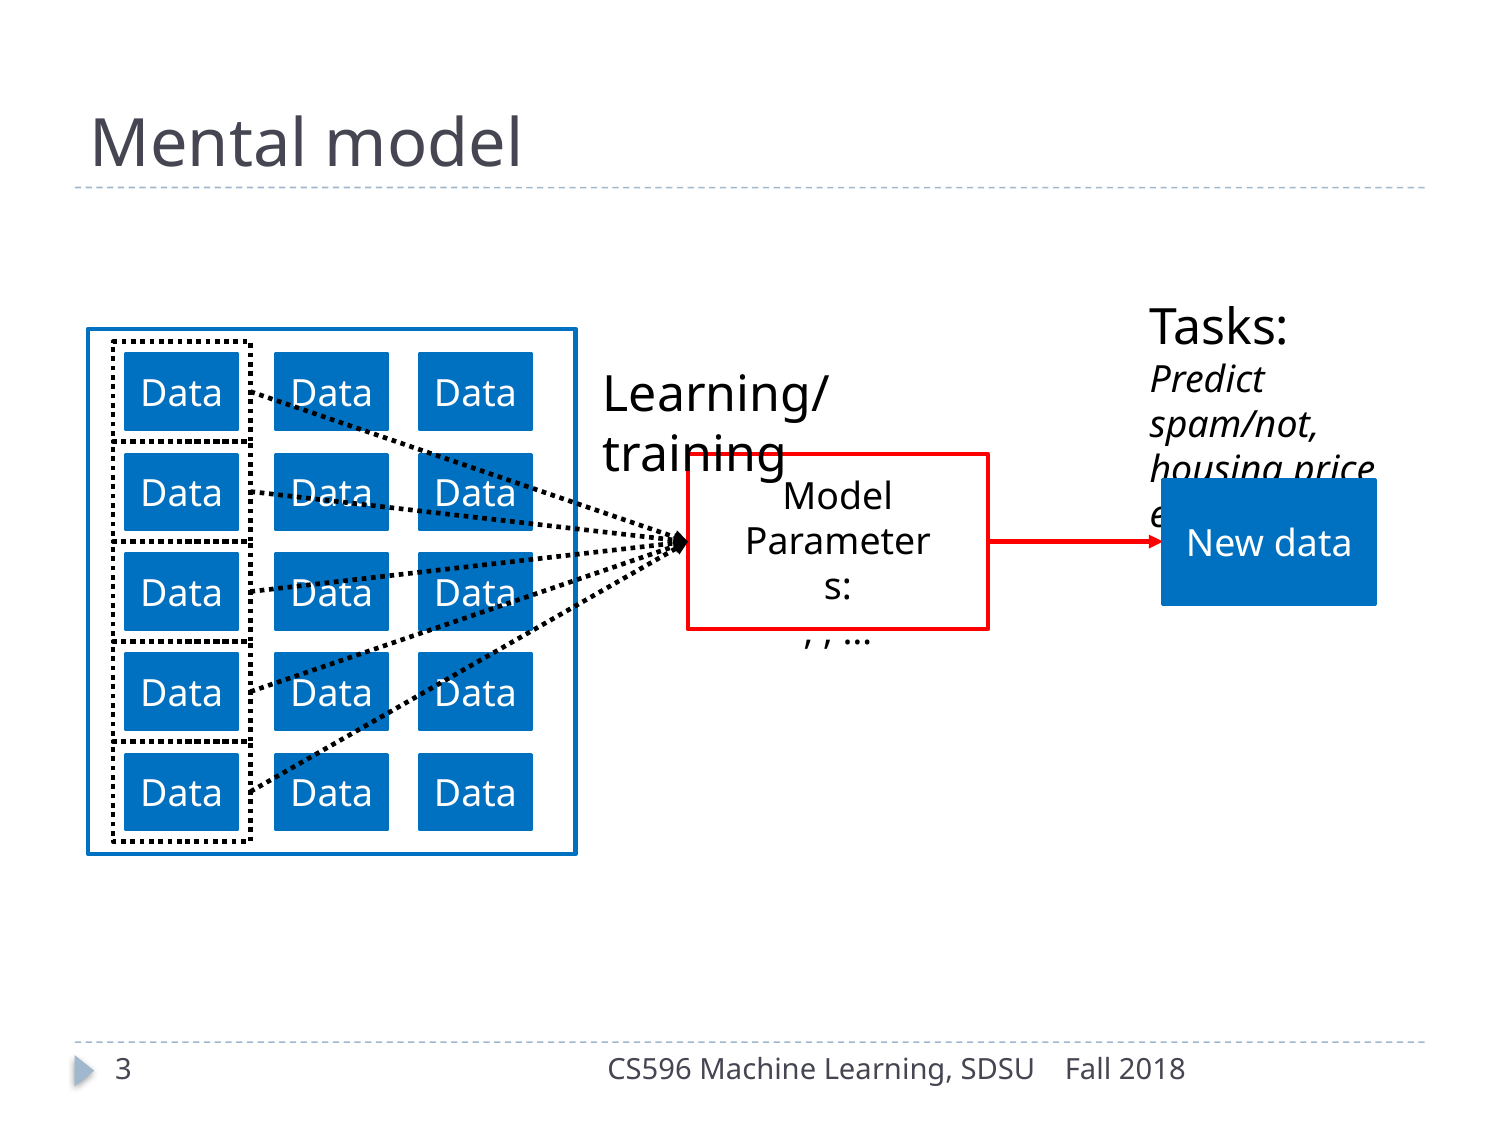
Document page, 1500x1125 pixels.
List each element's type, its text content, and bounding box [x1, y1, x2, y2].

slide_number 3 [100, 1042, 426, 1103]
title Mental model [75, 24, 1425, 188]
footer CS596 Machine Learning, SDSU [475, 1042, 1051, 1103]
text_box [87, 287, 1439, 855]
slide_number Fall 2018 [1051, 1042, 1426, 1103]
